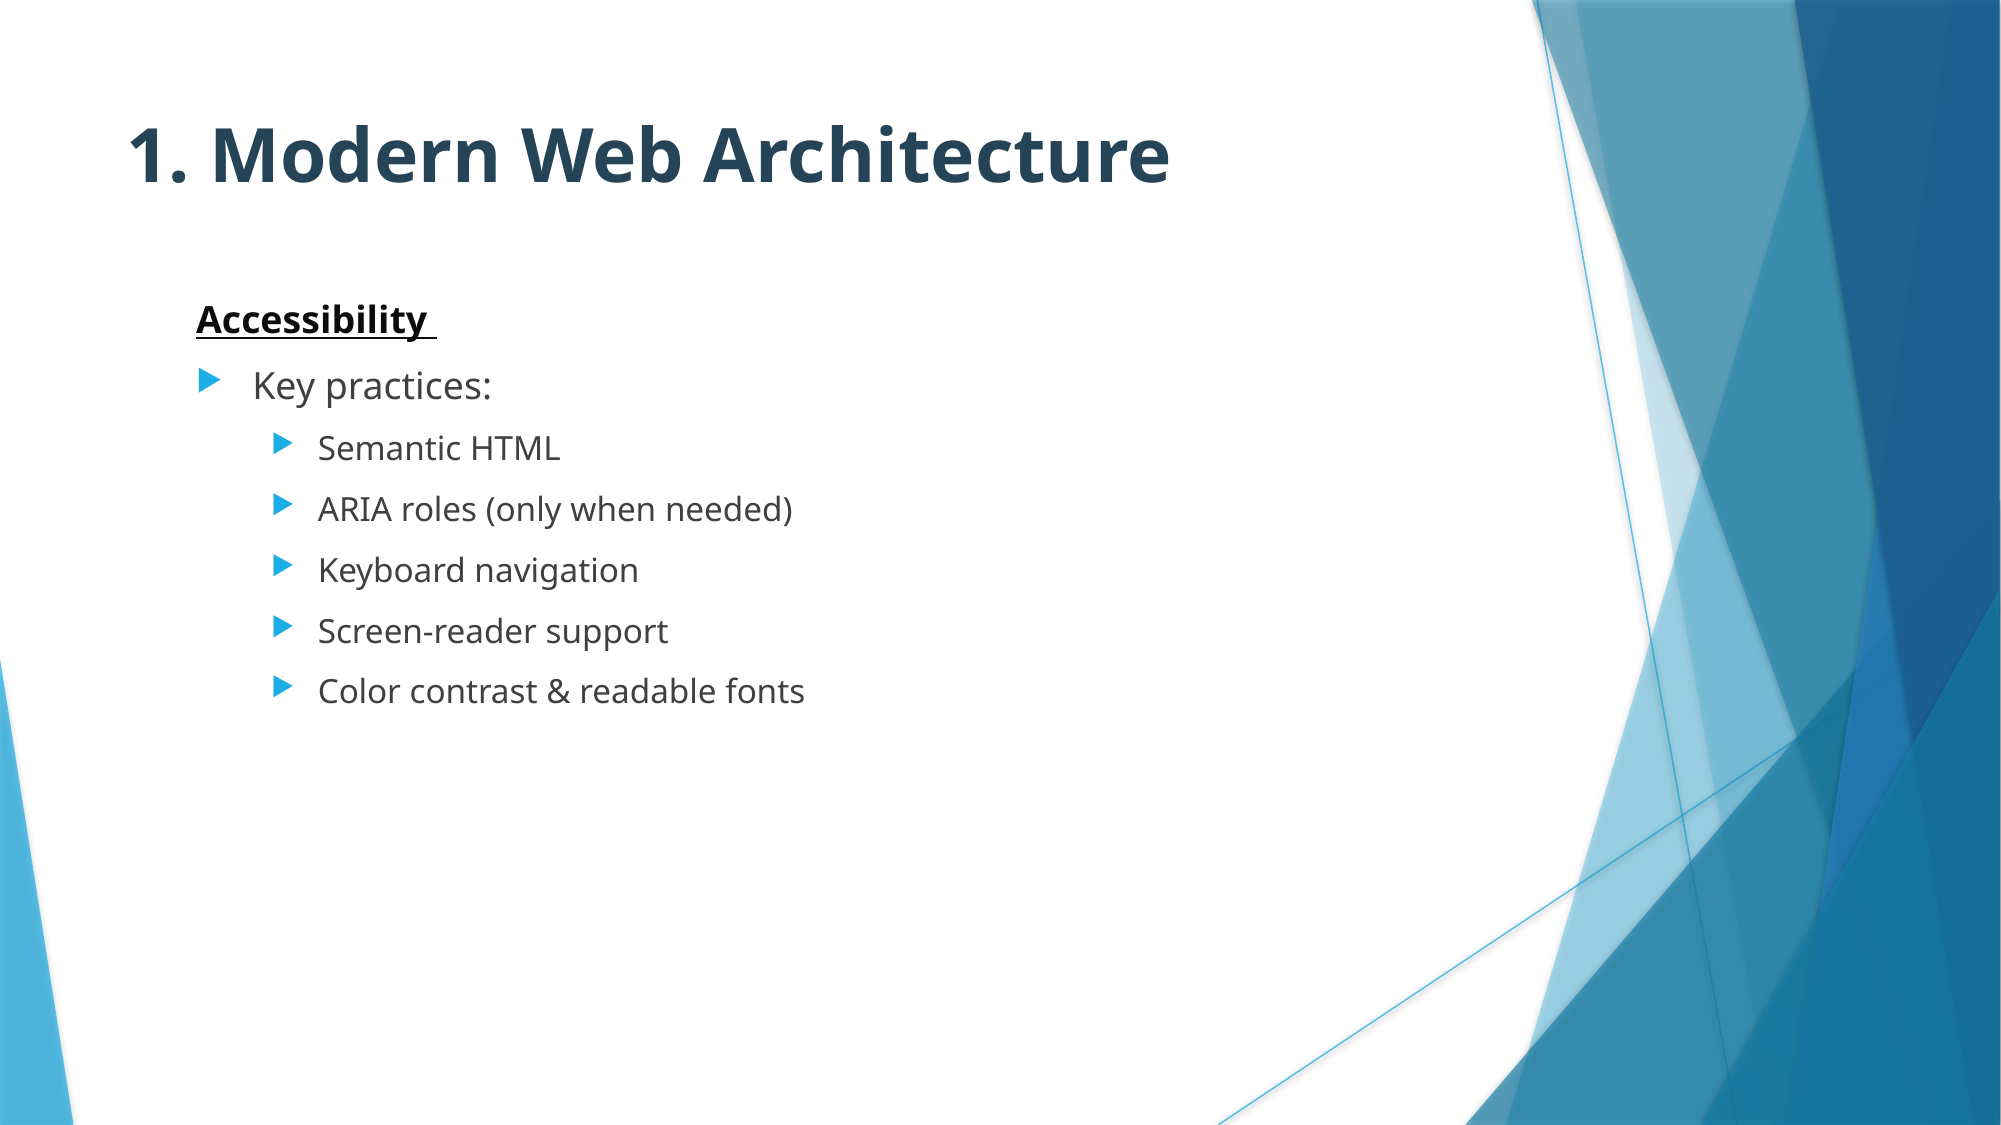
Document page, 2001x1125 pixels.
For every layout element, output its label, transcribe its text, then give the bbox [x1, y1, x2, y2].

list Accessibility Key practices: Semantic HTML ARIA roles (only when needed) Keyboard navigation Screen-reader support Color contrast & readable fonts [181, 288, 1649, 977]
title 1. Modern Web Architecture [111, 99, 1522, 317]
